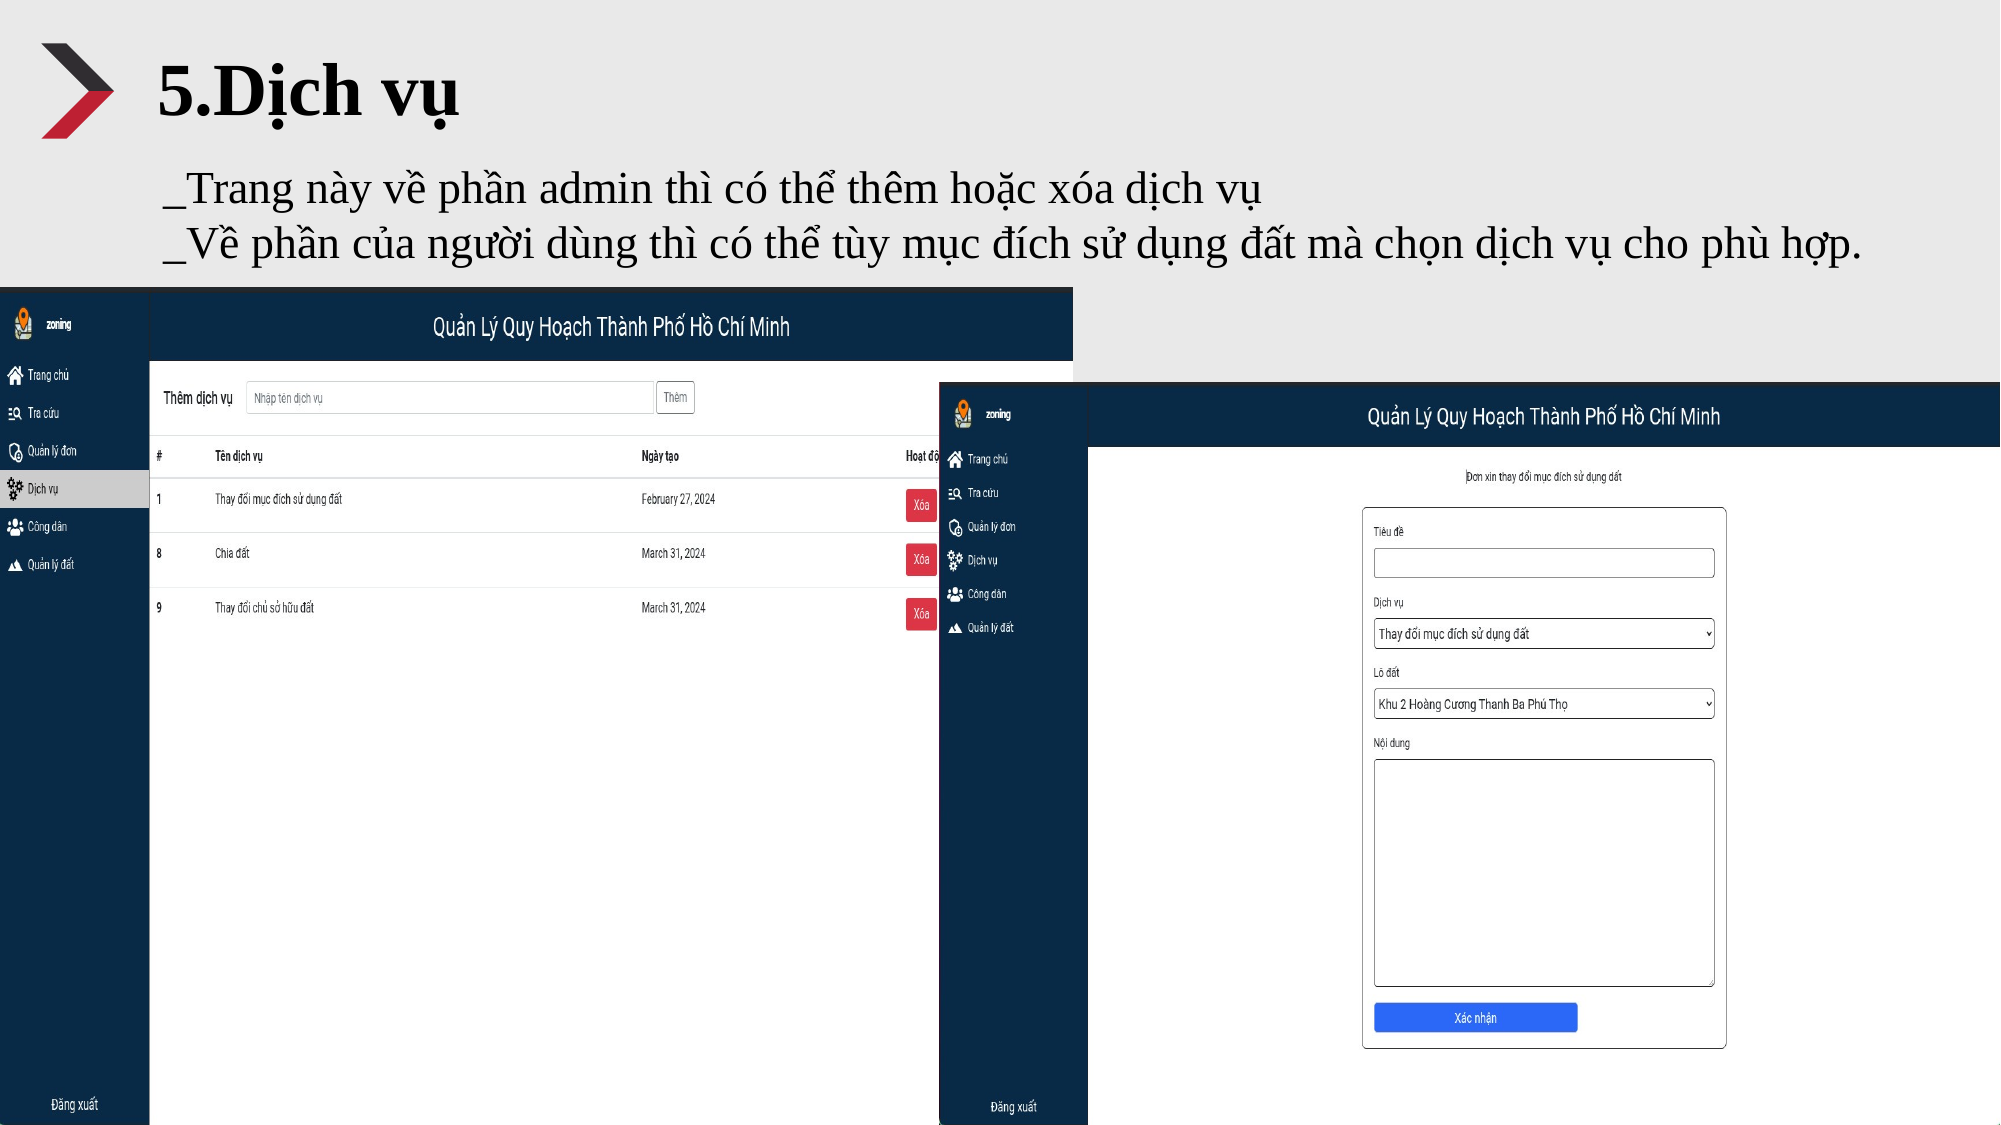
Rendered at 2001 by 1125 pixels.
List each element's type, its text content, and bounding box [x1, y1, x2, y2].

text_box 5.Dịch vụ [142, 32, 629, 138]
text_box [38, 90, 117, 140]
picture [0, 287, 2000, 1125]
text_box _Trang này về phần admin thì có thể thêm hoặc xóa dịch vụ _Về phần của người dùng thì có thể tùy mục đích sử dụng đất mà chọn dịch vụ cho phù hợp. [149, 149, 1909, 275]
text_box [38, 42, 115, 91]
